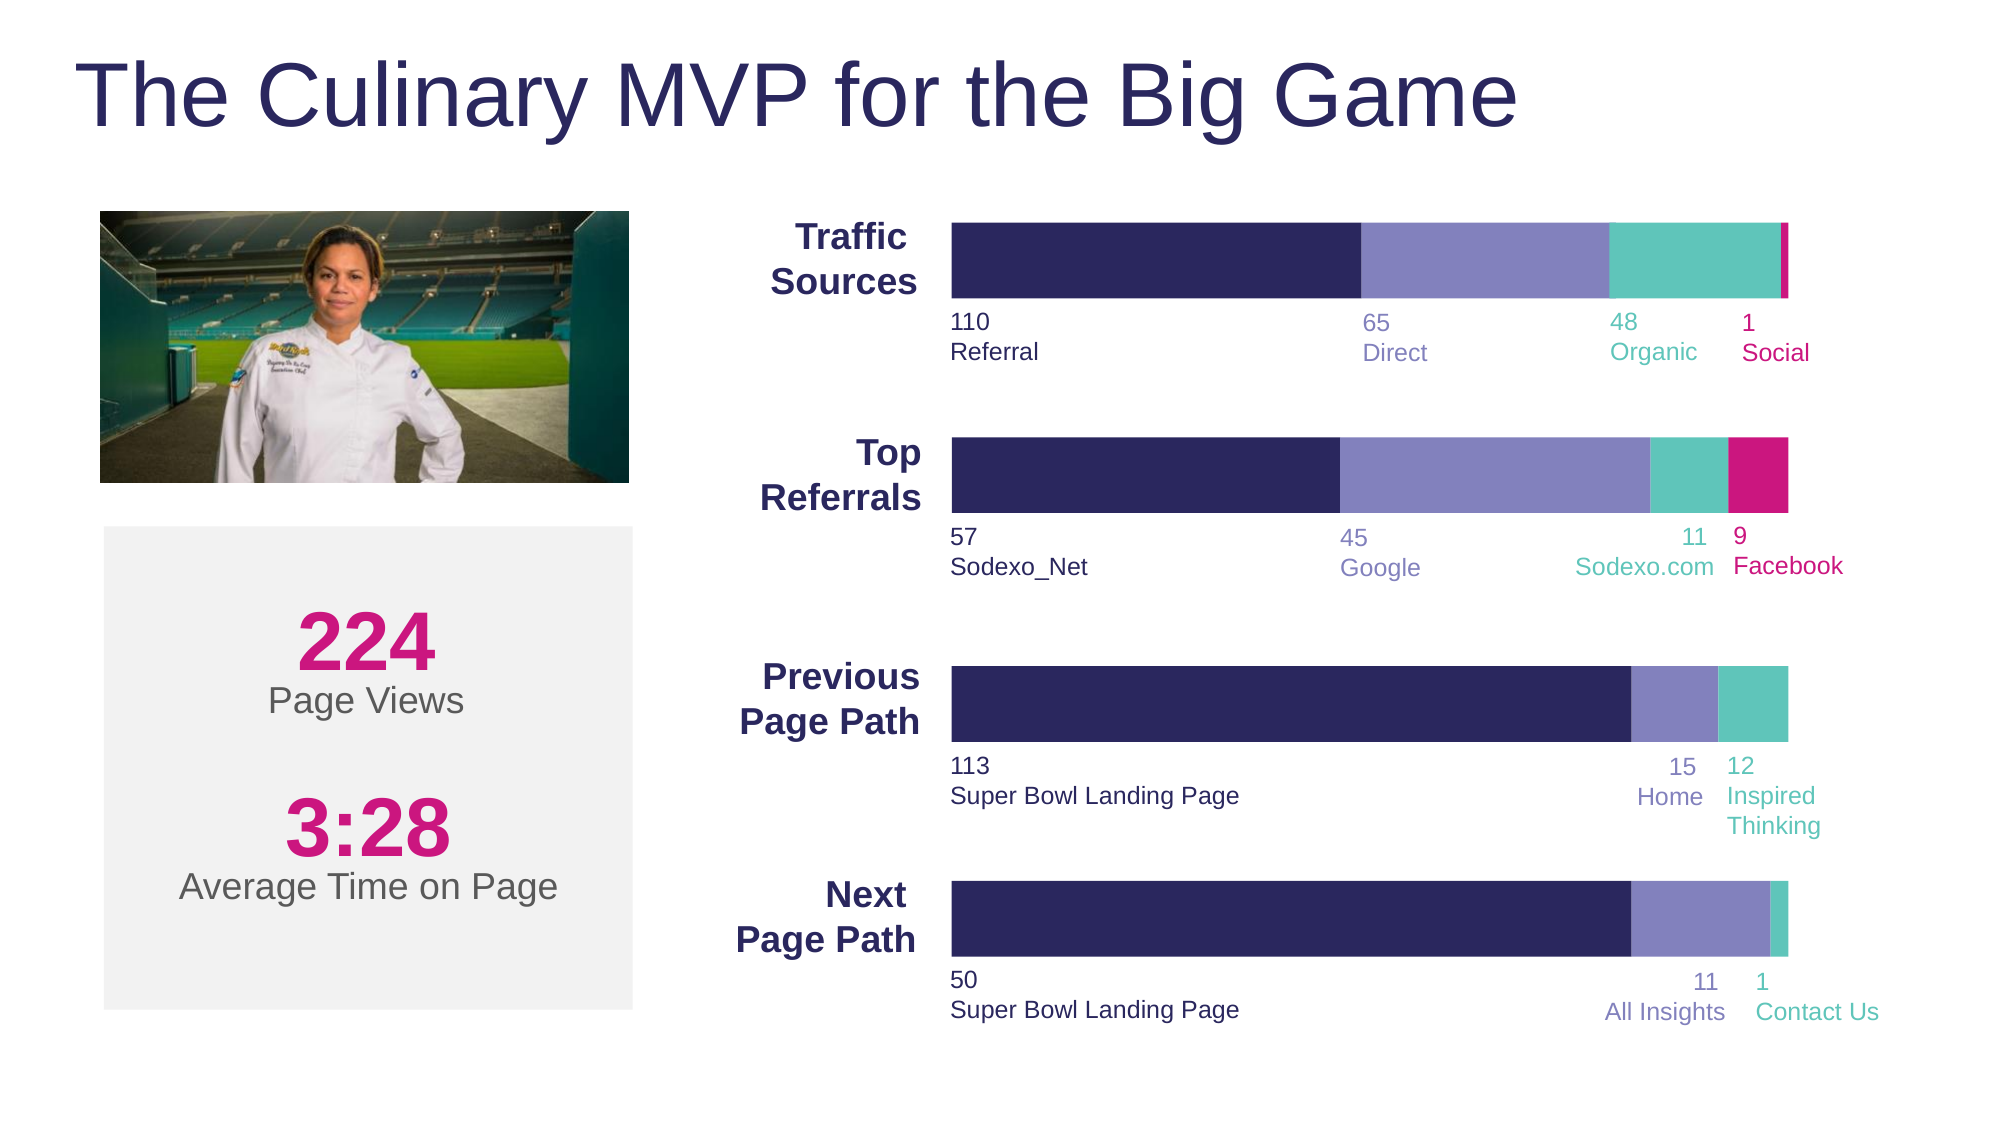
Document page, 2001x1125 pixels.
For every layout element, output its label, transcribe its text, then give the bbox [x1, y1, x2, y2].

text_box Top Referrals [688, 420, 937, 526]
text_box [935, 222, 1850, 376]
text_box 3:28 [241, 765, 496, 855]
text_box Traffic Sources [684, 205, 933, 310]
text_box 224 [239, 579, 494, 668]
text_box Page Views [166, 668, 567, 729]
text_box Previous Page Path [687, 644, 936, 750]
picture [100, 210, 629, 483]
title The Culinary MVP for the Big Game [59, 40, 1785, 155]
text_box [935, 666, 2000, 848]
text_box Next Page Path [683, 862, 932, 968]
text_box [103, 525, 634, 1011]
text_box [935, 880, 2000, 1034]
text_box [935, 437, 2000, 590]
text_box Average Time on Page [113, 855, 624, 915]
